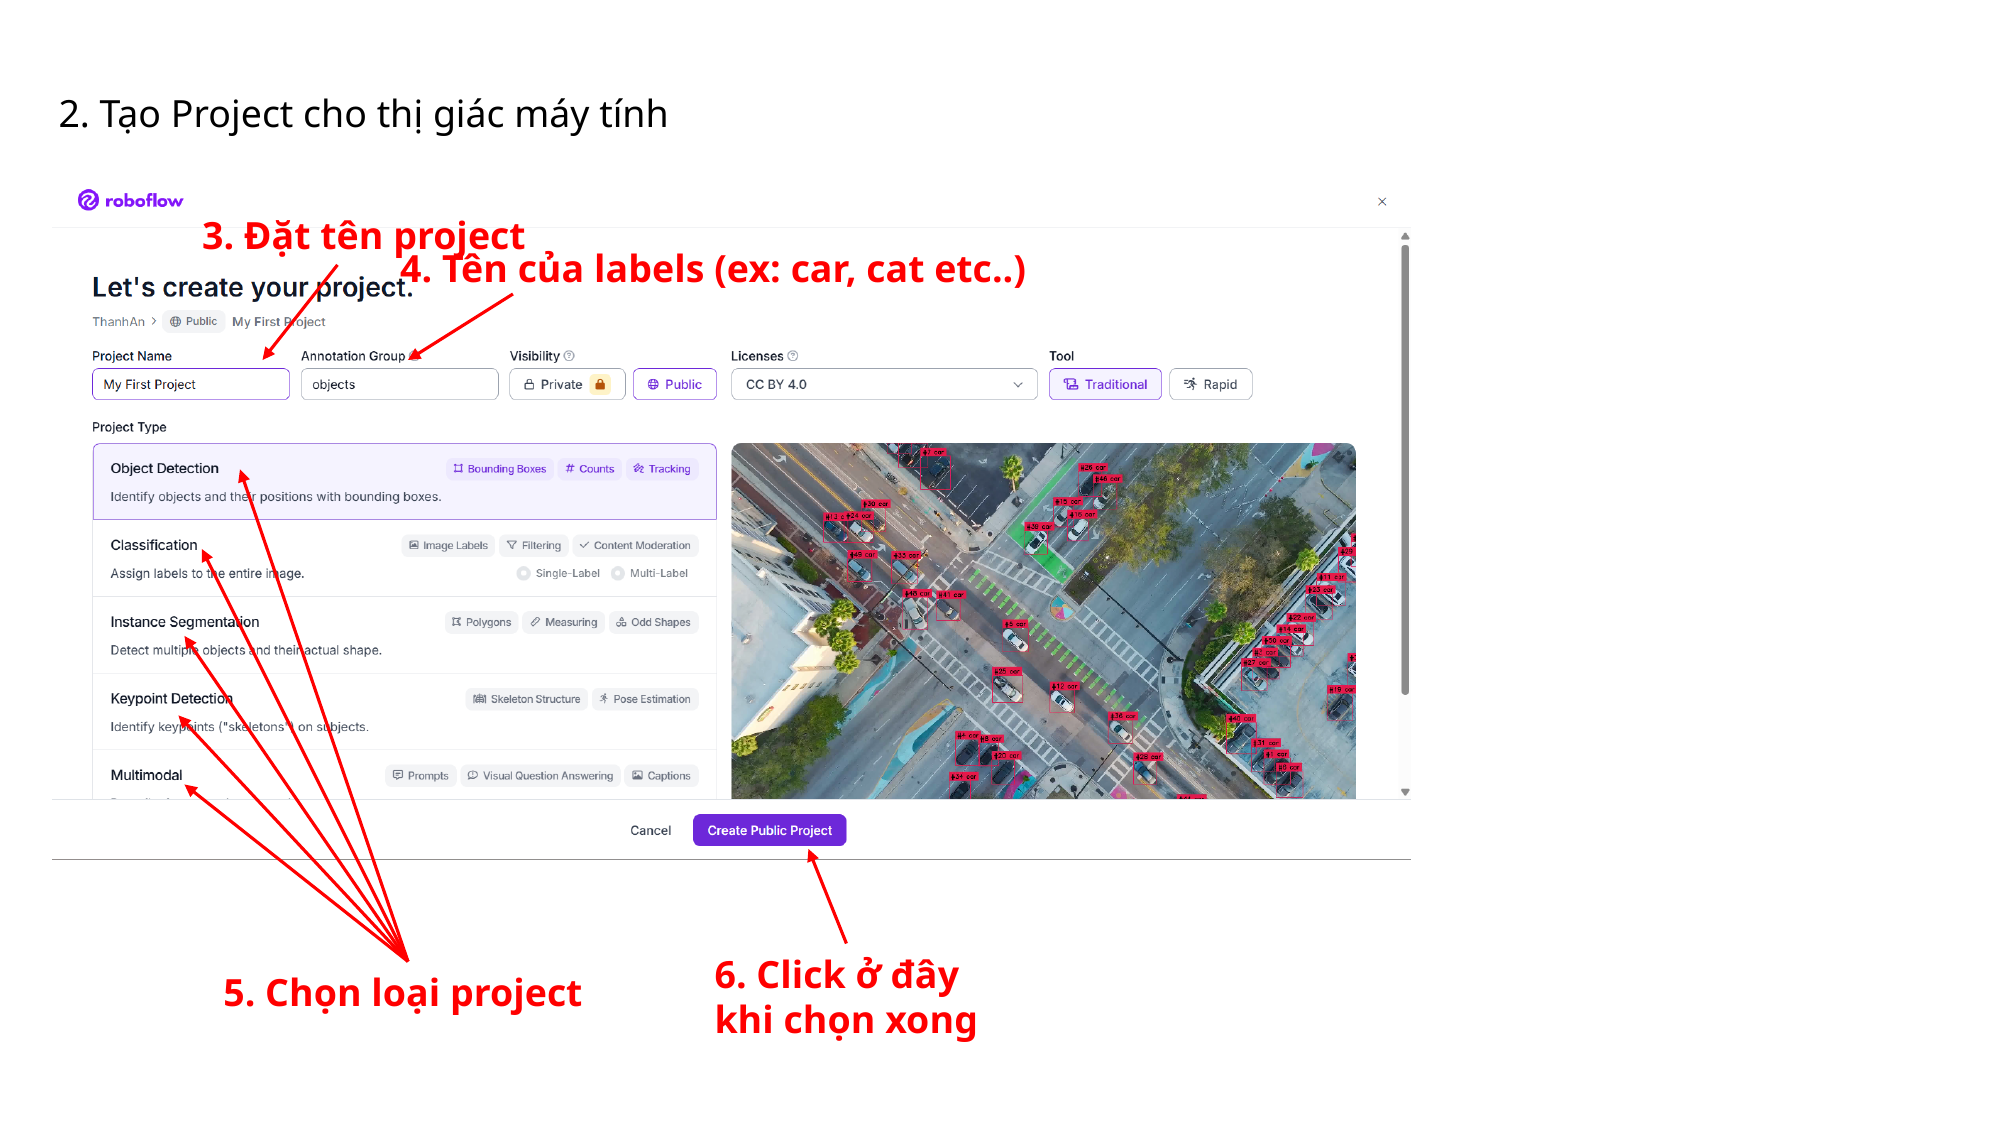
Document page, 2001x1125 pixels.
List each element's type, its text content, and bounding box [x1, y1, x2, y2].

text_box 6. Click ở đây khi chọn xong [699, 943, 994, 1049]
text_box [201, 548, 409, 635]
text_box 2. Tạo Project cho thị giác máy tính [43, 82, 685, 143]
text_box 5. Chọn loại project [208, 961, 608, 1022]
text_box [239, 468, 409, 548]
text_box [183, 783, 409, 962]
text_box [261, 264, 338, 361]
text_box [807, 848, 847, 944]
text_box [183, 635, 409, 714]
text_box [407, 293, 514, 361]
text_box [177, 714, 409, 962]
picture [51, 174, 1411, 861]
